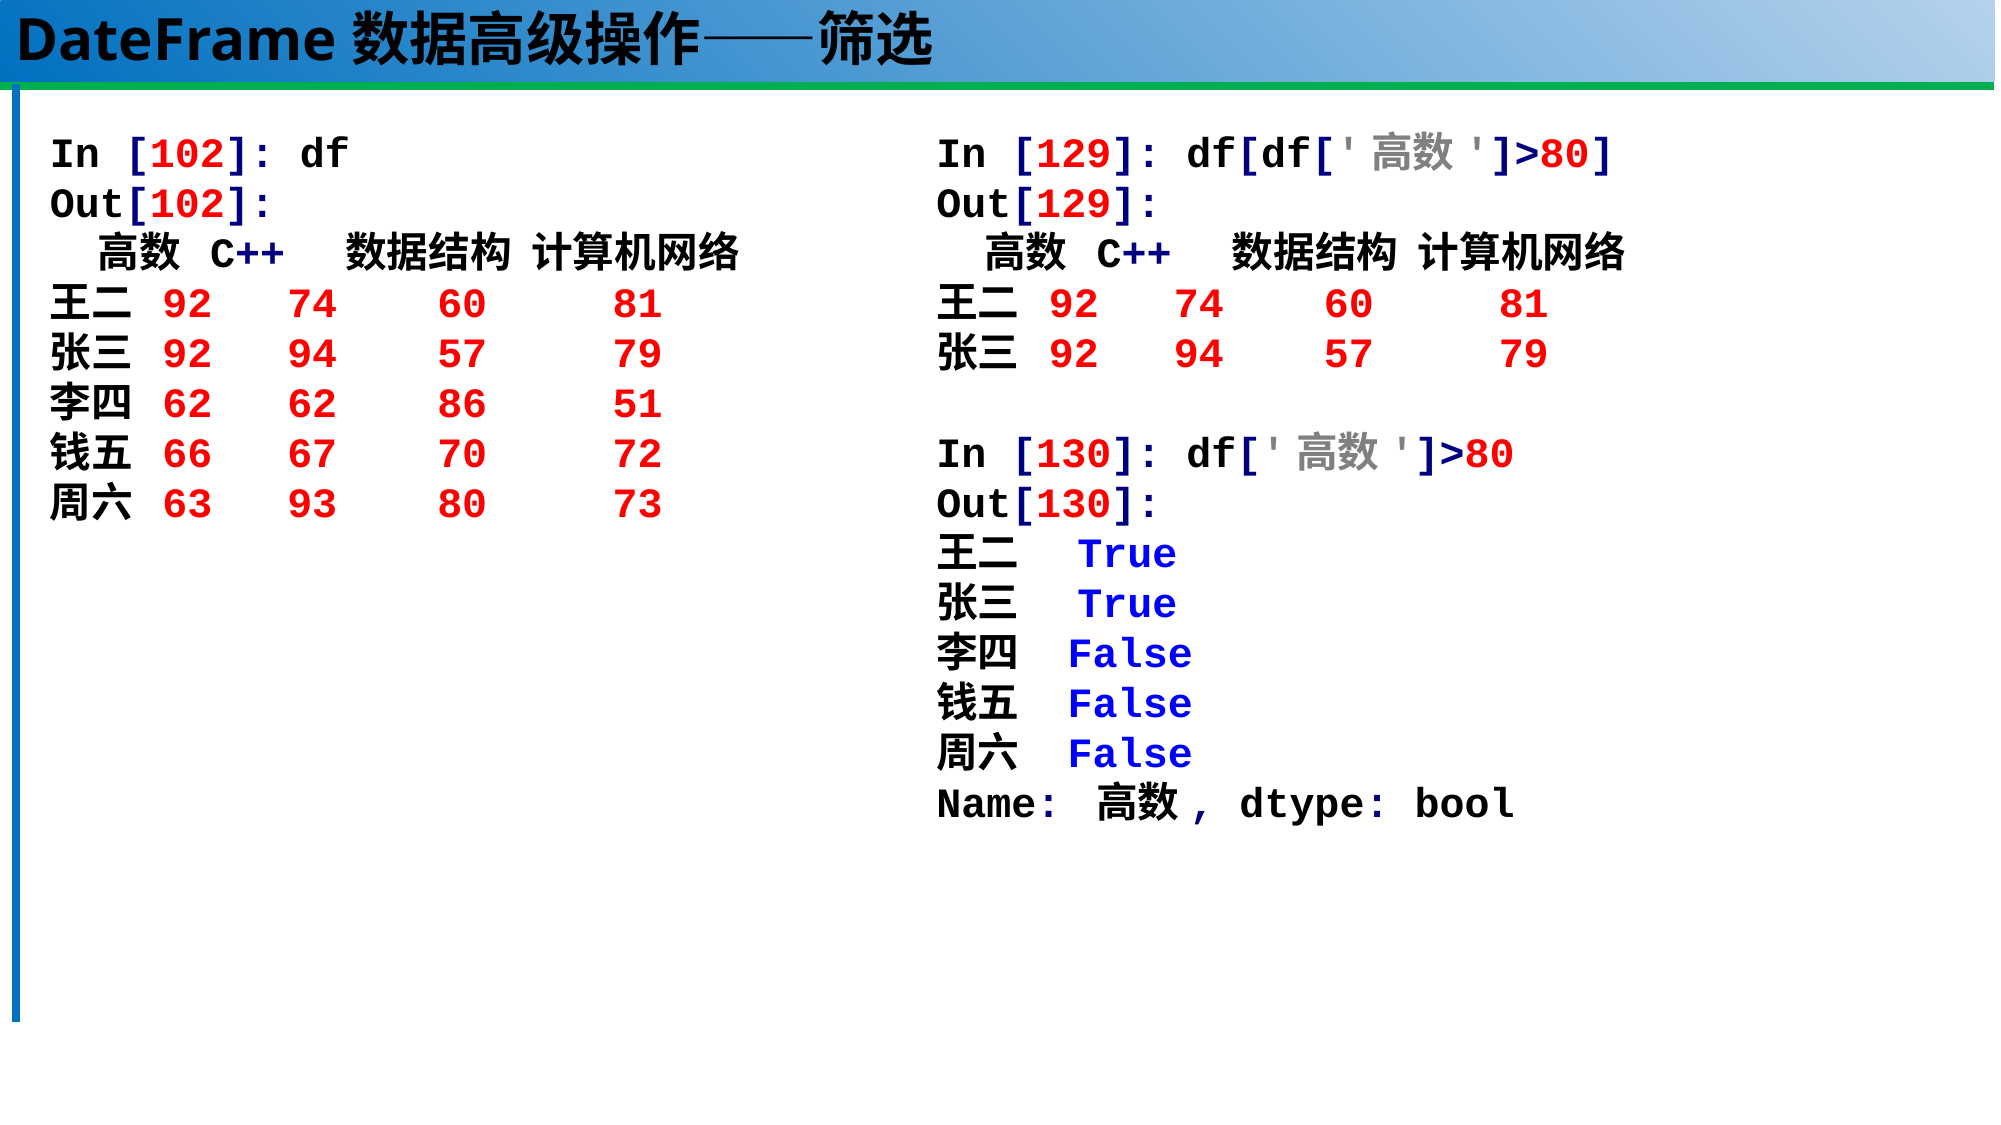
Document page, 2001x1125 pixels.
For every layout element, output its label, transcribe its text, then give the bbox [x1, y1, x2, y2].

title DateFrame数据高级操作——筛选 [0, 0, 1995, 82]
text_box In [102]: df Out[102]: 高数 C++ 数据结构 计算机网络 王二 92 74 60 81 张三 92 94 57 79 李四 62 62 86 51 钱五 66 67 70 72 周六 63 93 80 73 [35, 118, 869, 534]
text_box In [129]: df[df['高数']>80] Out[129]: 高数 C++ 数据结构 计算机网络 王二 92 74 60 81 张三 92 94 57 79 In [130]: df['高数']>80 Out[130]: 王二 True 张三 True 李四 False 钱五 False 周六 False Name: 高数, dtype: bool [921, 118, 1933, 834]
